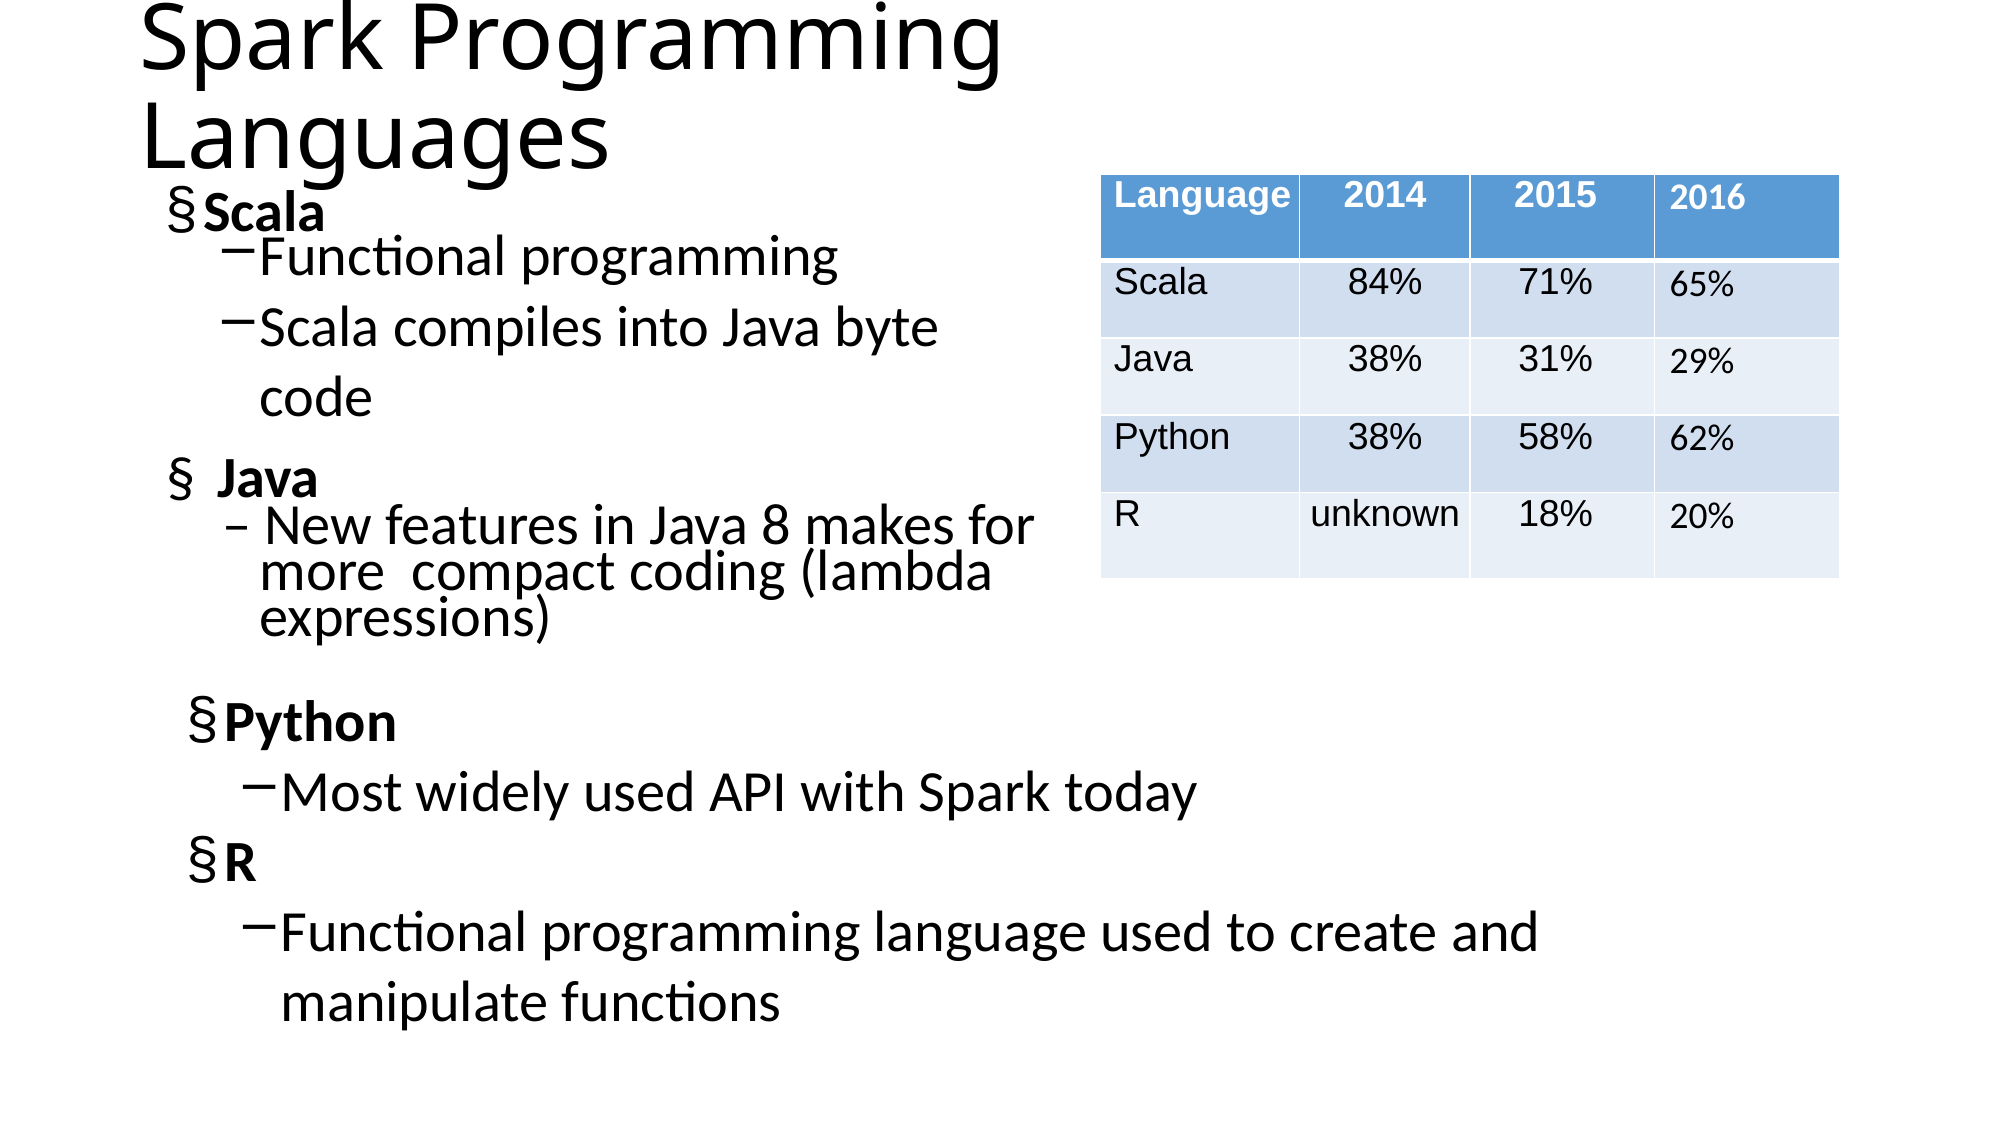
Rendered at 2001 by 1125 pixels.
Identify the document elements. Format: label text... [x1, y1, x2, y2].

table_cell 38% [1300, 339, 1469, 414]
table_cell unknown [1300, 493, 1469, 578]
table_cell Java [1101, 339, 1299, 414]
table_cell 71% [1471, 263, 1654, 337]
table_header 2015 [1471, 175, 1654, 258]
table_cell 58% [1471, 416, 1654, 492]
table_cell 65% [1655, 263, 1839, 337]
text_box Scala Functional programming Scala compiles into Java byte code [163, 173, 989, 429]
table_cell R [1101, 493, 1299, 578]
table_header 2014 [1300, 175, 1469, 258]
table_cell 84% [1300, 263, 1469, 337]
table_cell Scala [1101, 263, 1299, 337]
text_box Python Most widely used API with Spark today R Functional programming language used to create and manipulate functions [163, 683, 1735, 1104]
table_header 2016 [1655, 175, 1839, 258]
text_box § Java – New features in Java 8 makes for more compact coding (lambda expressions) [163, 439, 1041, 648]
table_cell 20% [1655, 493, 1839, 578]
table_header Language [1101, 175, 1299, 258]
table_cell 38% [1300, 416, 1469, 492]
table_cell 29% [1655, 339, 1839, 414]
table_cell Python [1101, 416, 1299, 492]
table_cell 31% [1471, 339, 1654, 414]
title Spark Programming Languages [137, 0, 1487, 188]
table_cell 18% [1471, 493, 1654, 578]
table_cell 62% [1655, 416, 1839, 492]
